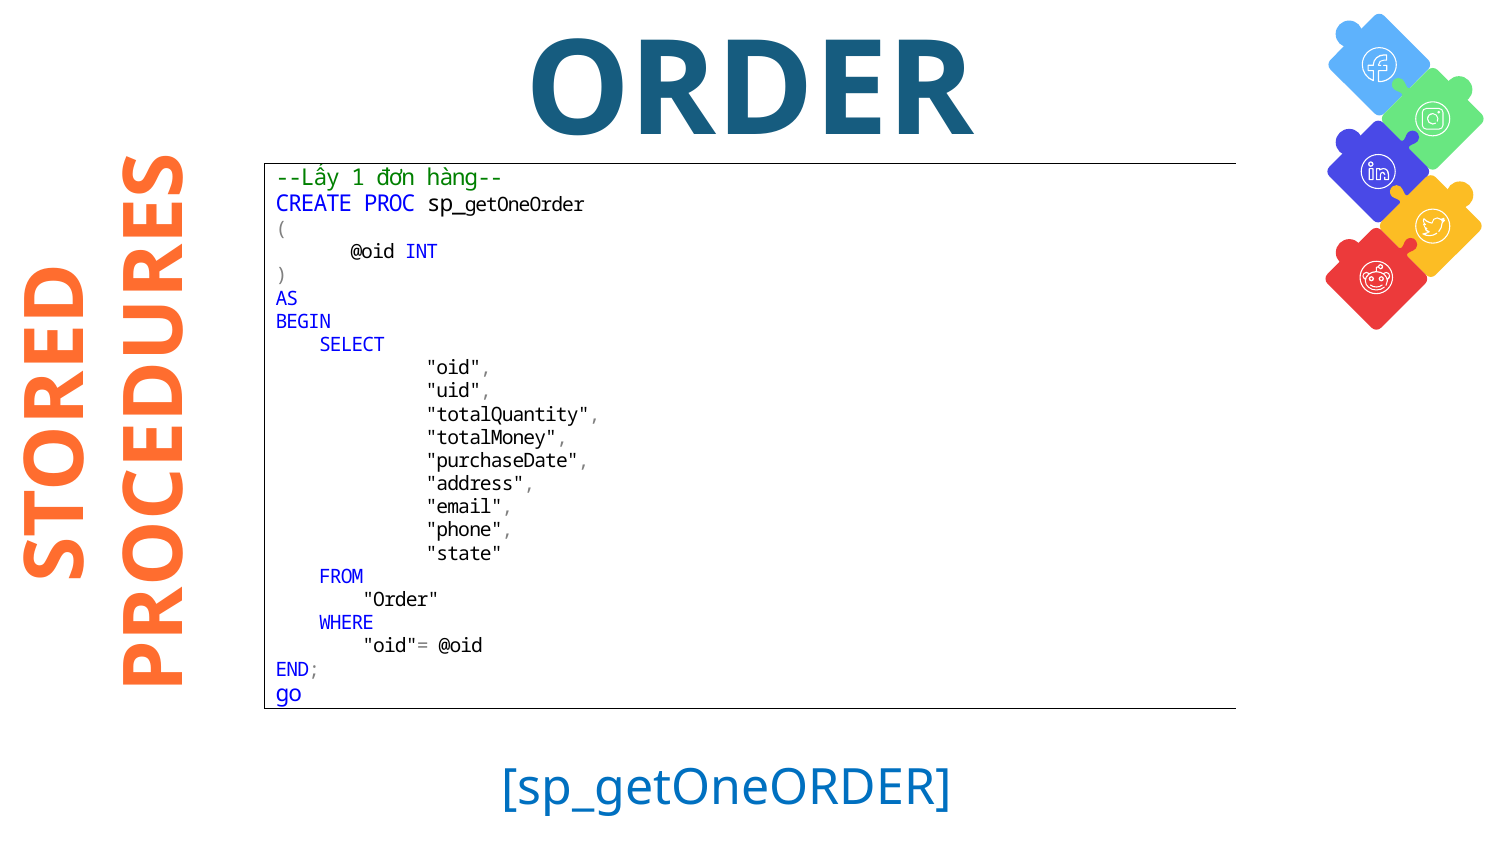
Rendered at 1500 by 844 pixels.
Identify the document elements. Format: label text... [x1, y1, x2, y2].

title STORED PROCEDURES [0, 161, 199, 844]
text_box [1324, 13, 1485, 330]
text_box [263, 162, 1237, 763]
text_box [sp_getOneORDER] [486, 772, 1014, 823]
text_box ORDER [0, 1, 1500, 161]
